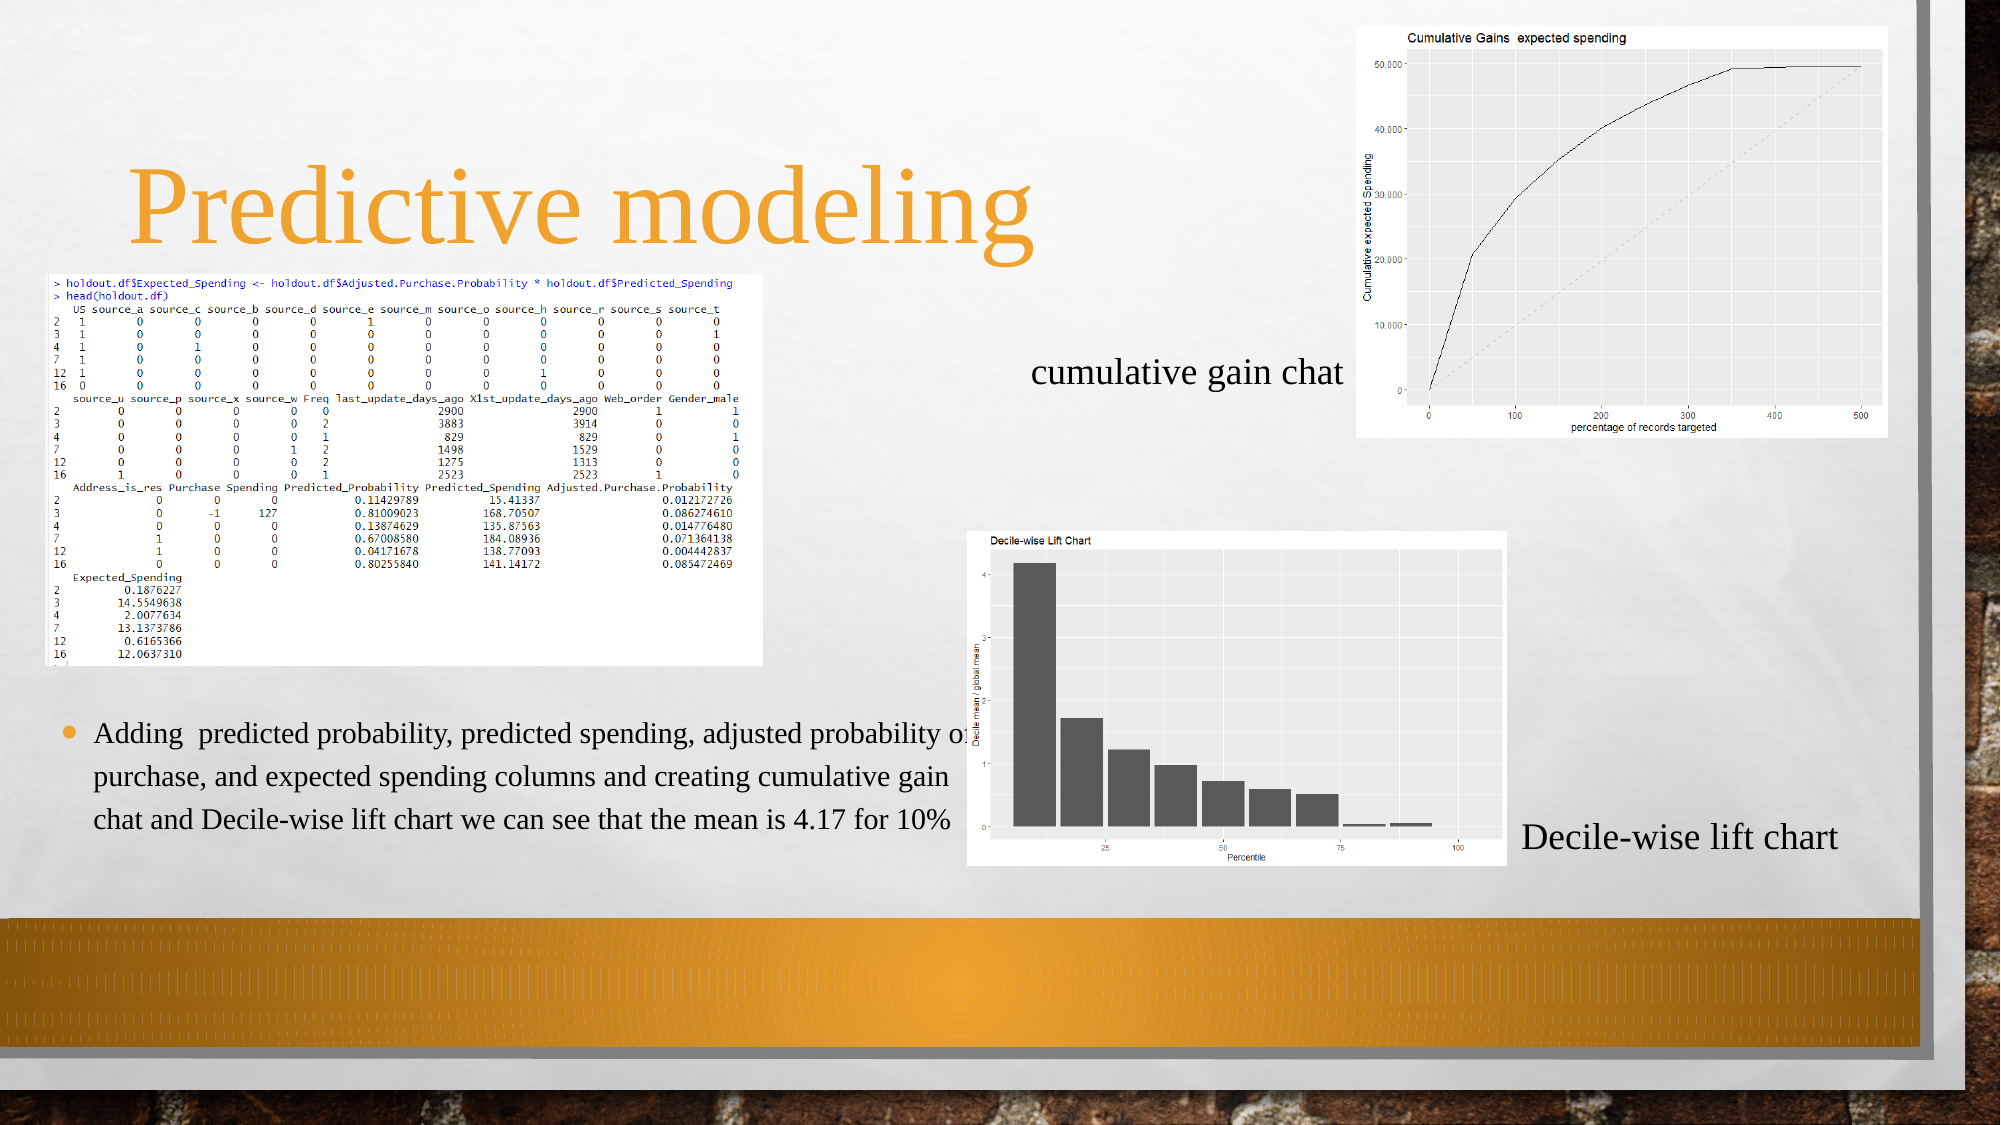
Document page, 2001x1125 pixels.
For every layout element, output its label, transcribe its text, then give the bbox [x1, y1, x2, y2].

picture [1355, 26, 1888, 438]
picture [45, 274, 764, 666]
text_box Decile-wise lift chart [1507, 804, 1883, 865]
picture [0, 0, 2000, 1125]
text_box cumulative gain chat [1016, 339, 1355, 399]
list Adding predicted probability, predicted spending, adjusted probability of purchase, and expected spending columns and creating cumulative gain chat and Decile-wise lift chart we can see that the mean is 4.17 for 10% [45, 676, 967, 866]
picture [967, 531, 1507, 866]
title Predictive modeling [112, 112, 1355, 302]
